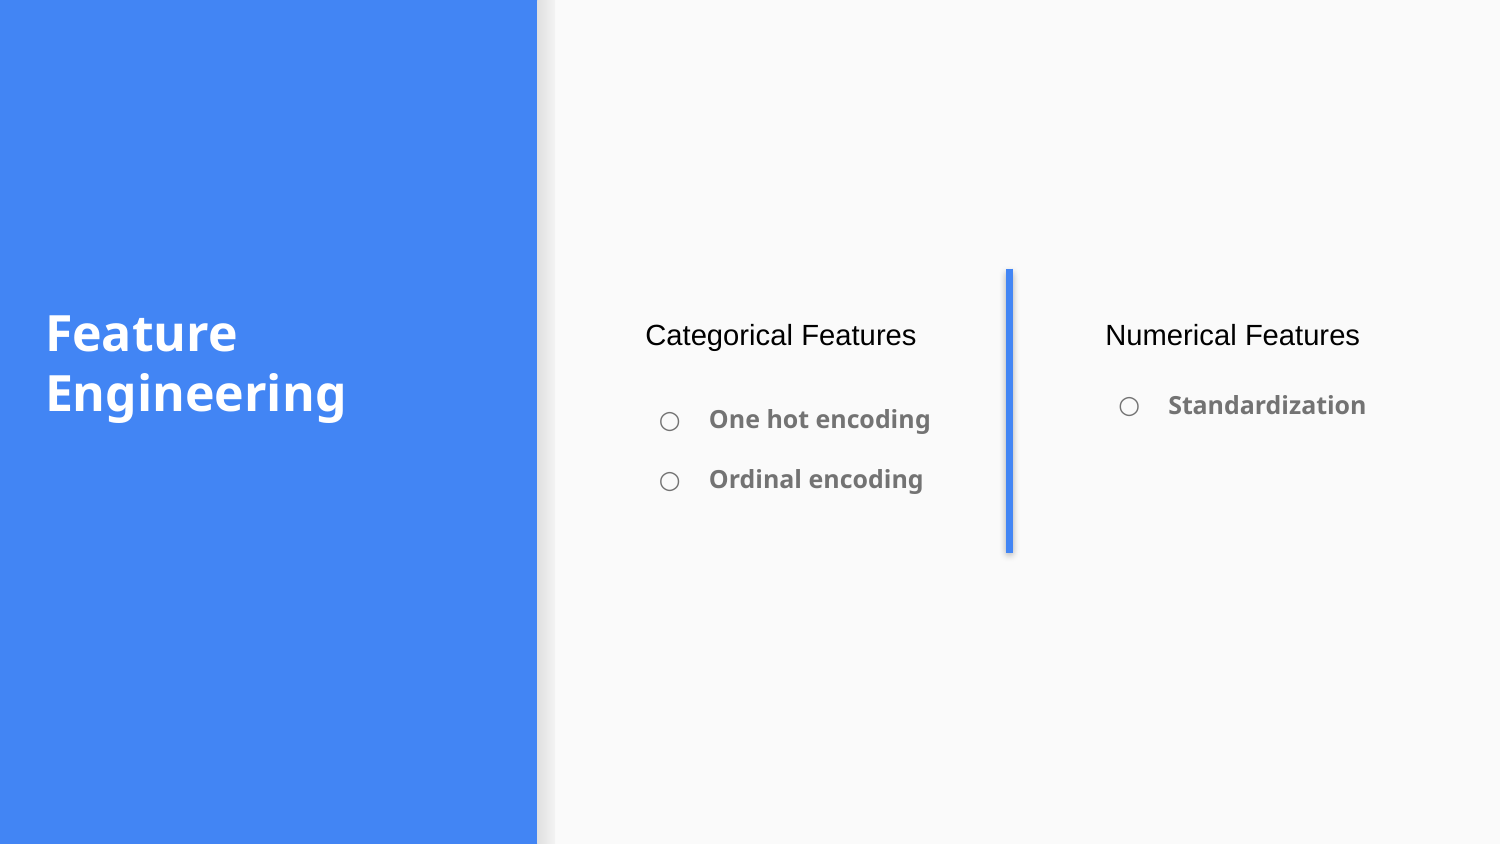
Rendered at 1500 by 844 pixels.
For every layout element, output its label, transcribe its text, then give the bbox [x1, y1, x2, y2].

title Feature Engineering [30, 325, 539, 436]
text_box Numerical Features [1090, 308, 1425, 359]
text_box One hot encoding Ordinal encoding [619, 359, 966, 509]
text_box Standardization [1078, 374, 1425, 435]
text_box Categorical Features [630, 308, 955, 359]
